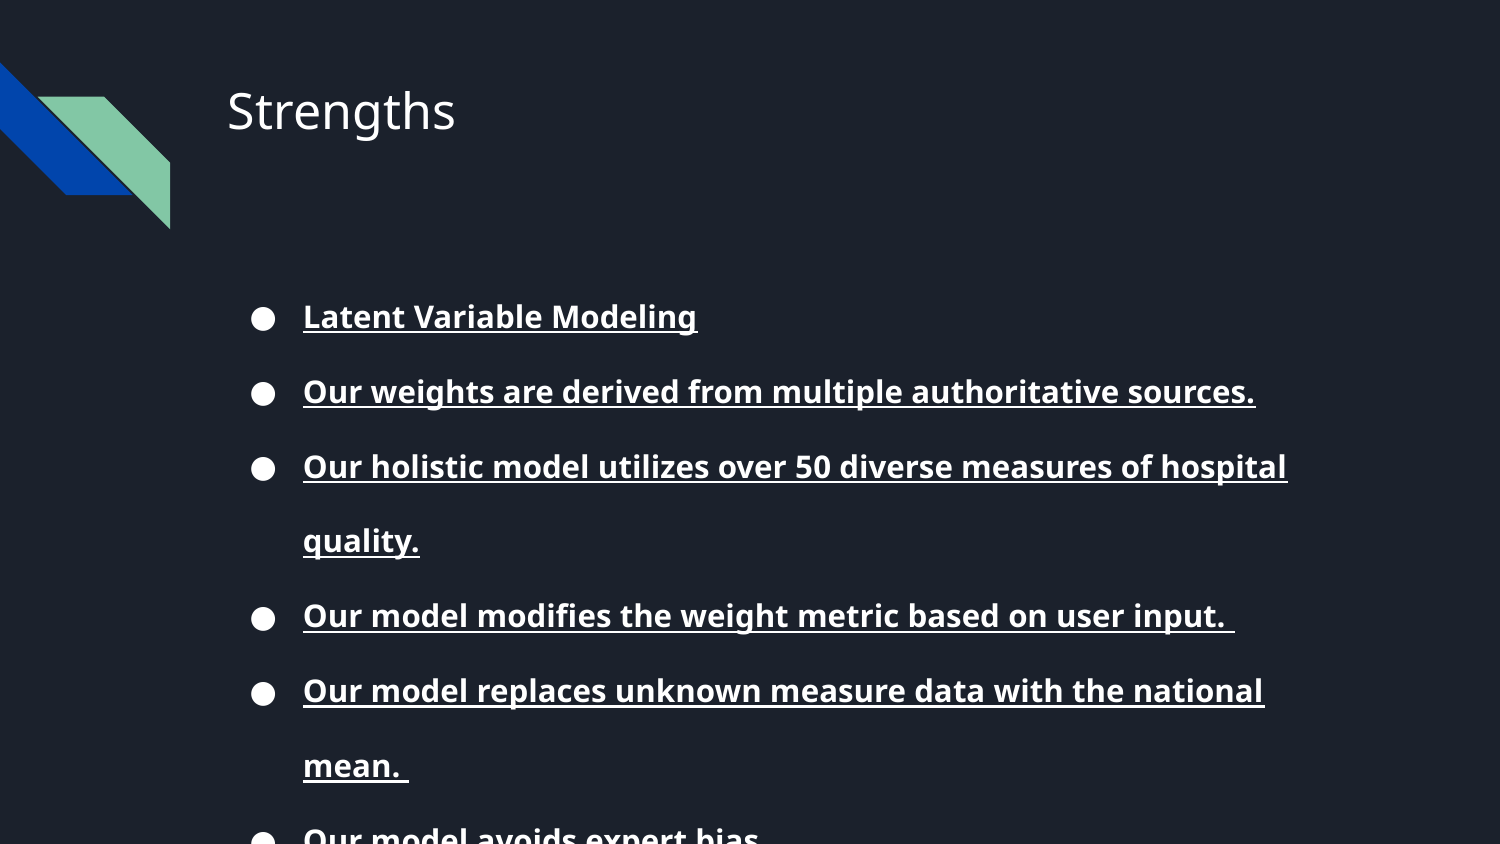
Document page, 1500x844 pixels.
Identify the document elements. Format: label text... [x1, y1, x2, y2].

list Latent Variable Modeling Our weights are derived from multiple authoritative sources. Our holistic model utilizes over 50 diverse measures of hospital quality. Our model modifies the weight metric based on user input. Our model replaces unknown measure data with the national mean. Our model avoids expert bias. [212, 244, 1368, 765]
title Strengths [212, 64, 1368, 215]
